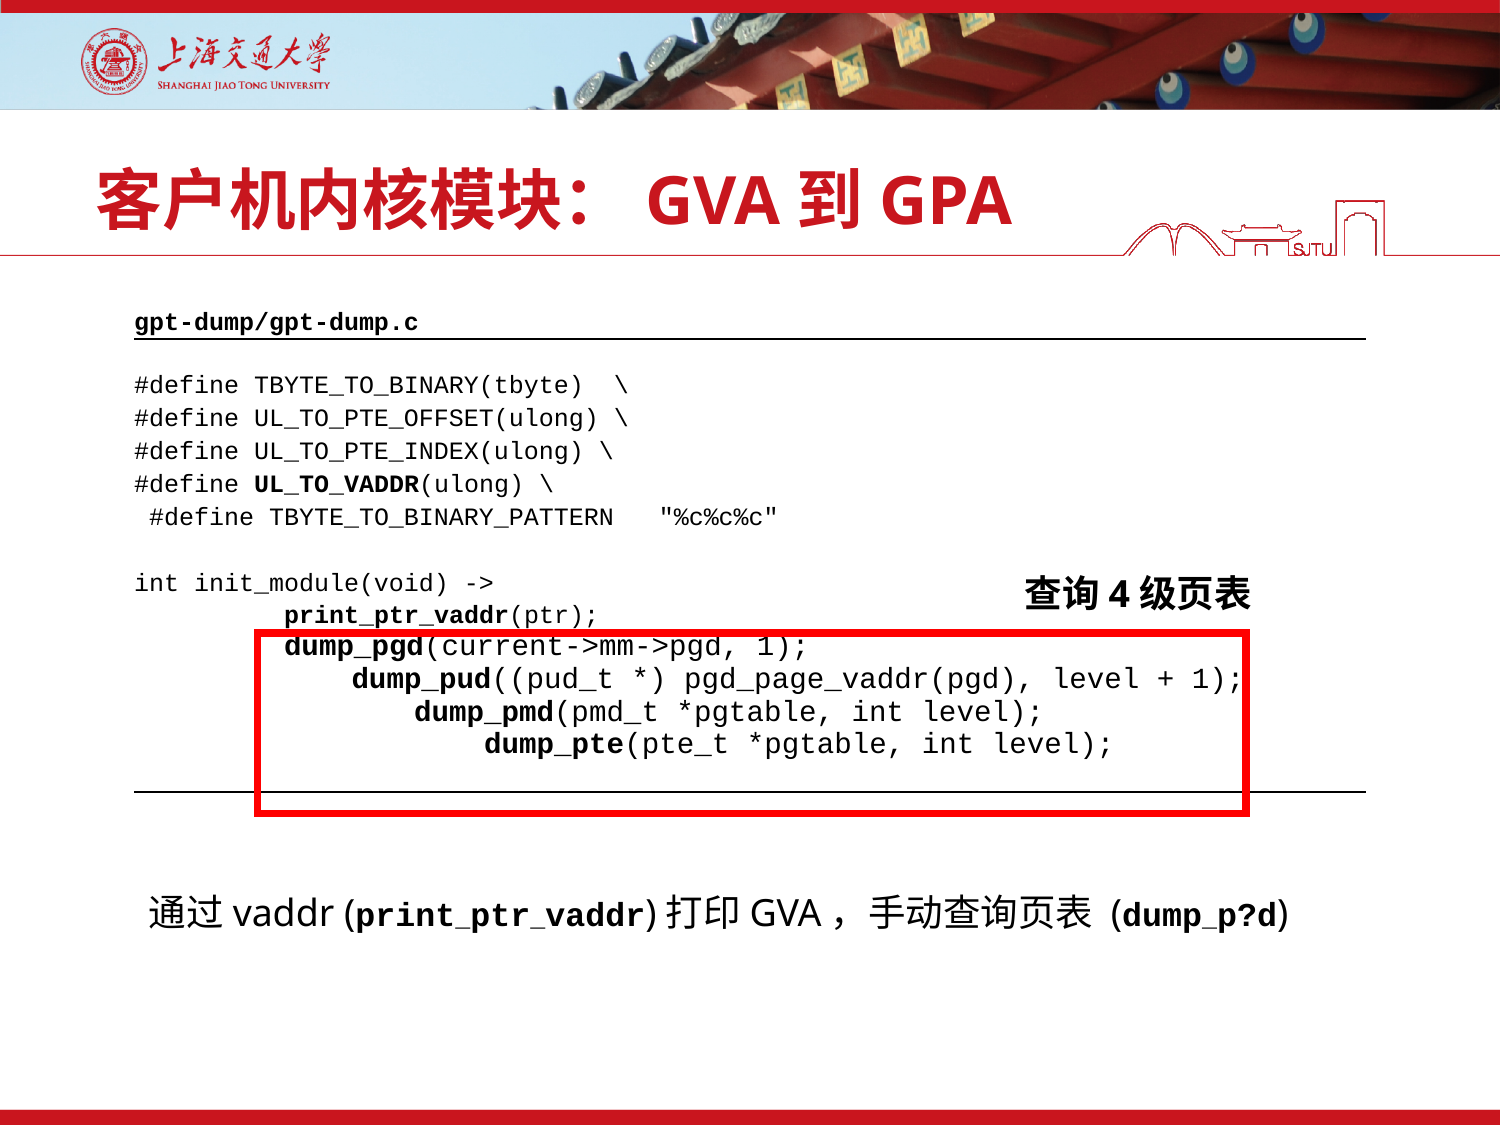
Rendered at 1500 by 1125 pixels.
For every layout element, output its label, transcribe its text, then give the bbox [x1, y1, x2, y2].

picture [0, 200, 1500, 256]
title 客户机内核模块：GVA到GPA [81, 159, 1455, 254]
table_header gpt-dump/gpt-dump.c [134, 304, 1366, 338]
text_box 通过vaddr (print_ptr_vaddr)打印GVA，手动查询页表 (dump_p?d) [134, 881, 1325, 942]
text_box [256, 632, 1247, 814]
table_cell #define TBYTE_TO_BINARY(tbyte) \ #define UL_TO_PTE_OFFSET(ulong) \ #define UL_TO_PTE_INDEX(ulong) \ #define UL_TO_VADDR(ulong) \ #define TBYTE_TO_BINARY_PATTERN "%c%c%c" int init_module(void) -> print_ptr_vaddr(ptr); dump_pgd(current->mm->pgd, 1); dump_pud((pud_t *) pgd_page_vaddr(pgd), level + 1); dump_pmd(pmd_t *pgtable, int level); dump_pte(pte_t *pgtable, int level); [134, 340, 1366, 791]
text_box 查询4级页表 [1009, 562, 1267, 623]
picture [0, 0, 1500, 110]
